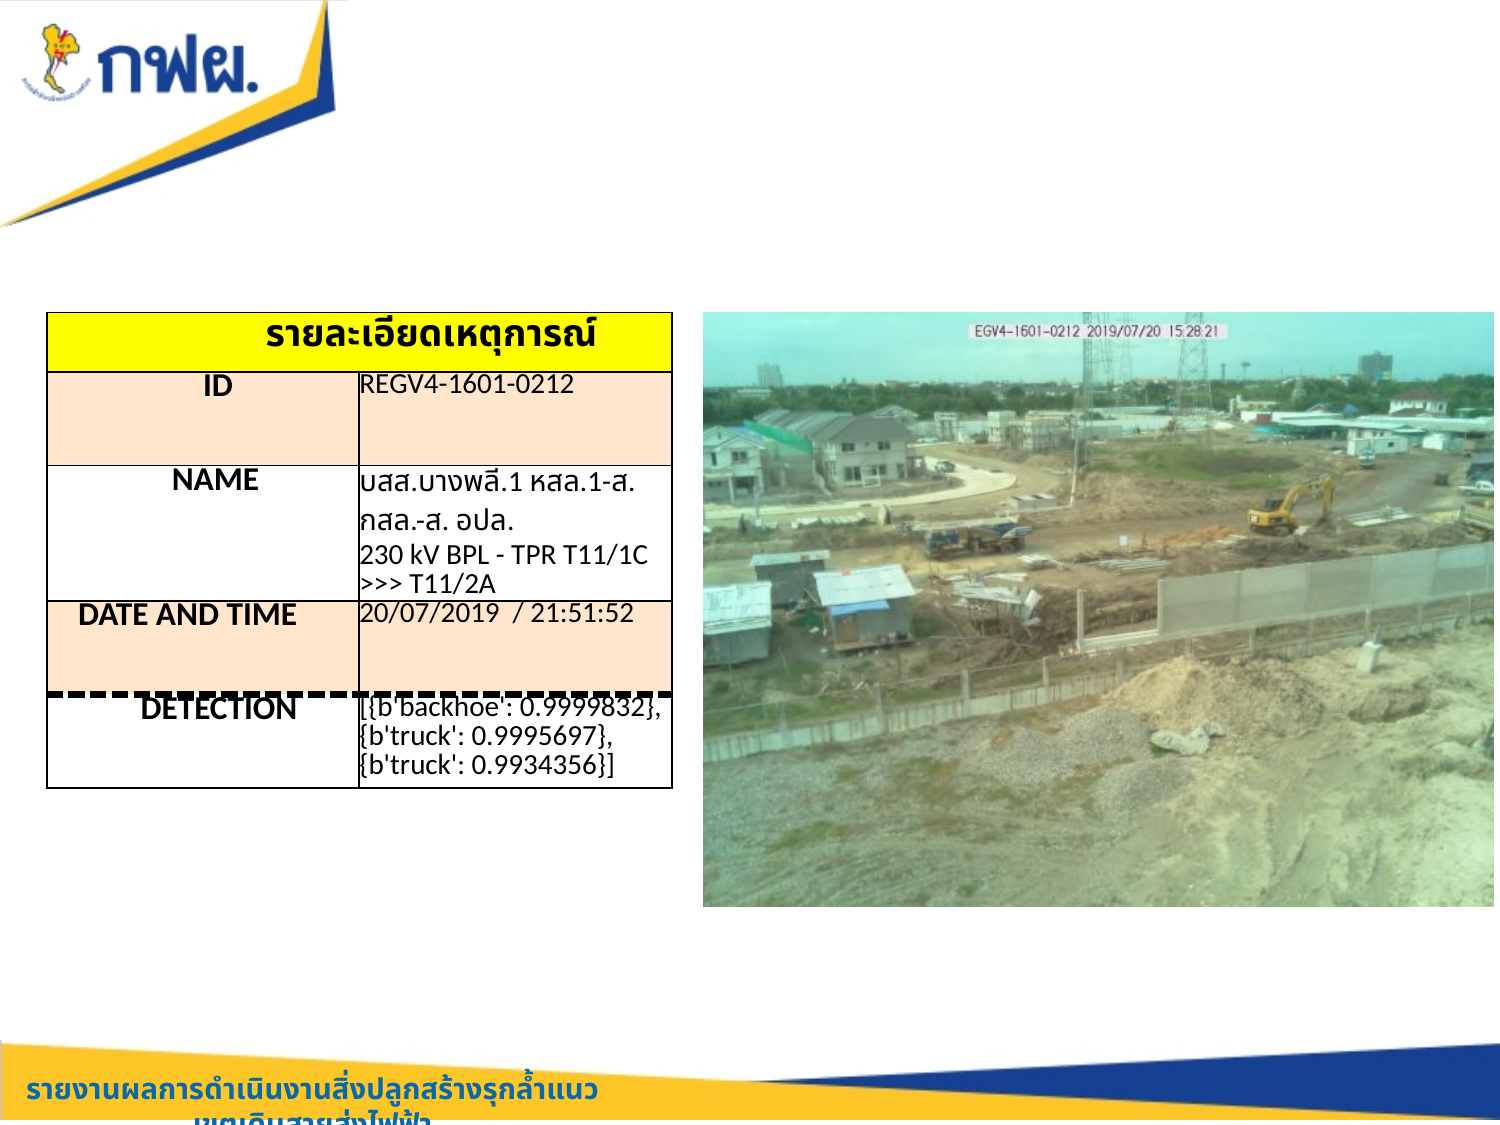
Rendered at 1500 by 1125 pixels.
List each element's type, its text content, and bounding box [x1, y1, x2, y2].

picture [702, 312, 1494, 907]
table_cell บสส.บางพลี.1 หสล.1-ส. กสล.-ส. อปล. 230 kV BPL - TPR T11/1C >>> T11/2A [360, 466, 671, 600]
table_cell REGV4-1601-0212 [360, 373, 671, 465]
picture [0, 1040, 1500, 1120]
table_cell DATE AND TIME [48, 602, 358, 694]
table_cell 20/07/2019 / 21:51:52 [360, 602, 671, 694]
table_header รายละเอียดเหตุการณ์ [48, 313, 671, 371]
table_cell DETECTION [48, 694, 358, 787]
table_cell NAME [48, 466, 358, 600]
table_cell [{b'backhoe': 0.9999832}, {b'truck': 0.9995697}, {b'truck': 0.9934356}] [360, 694, 671, 787]
table_cell ID [48, 373, 358, 465]
picture [0, 0, 351, 235]
